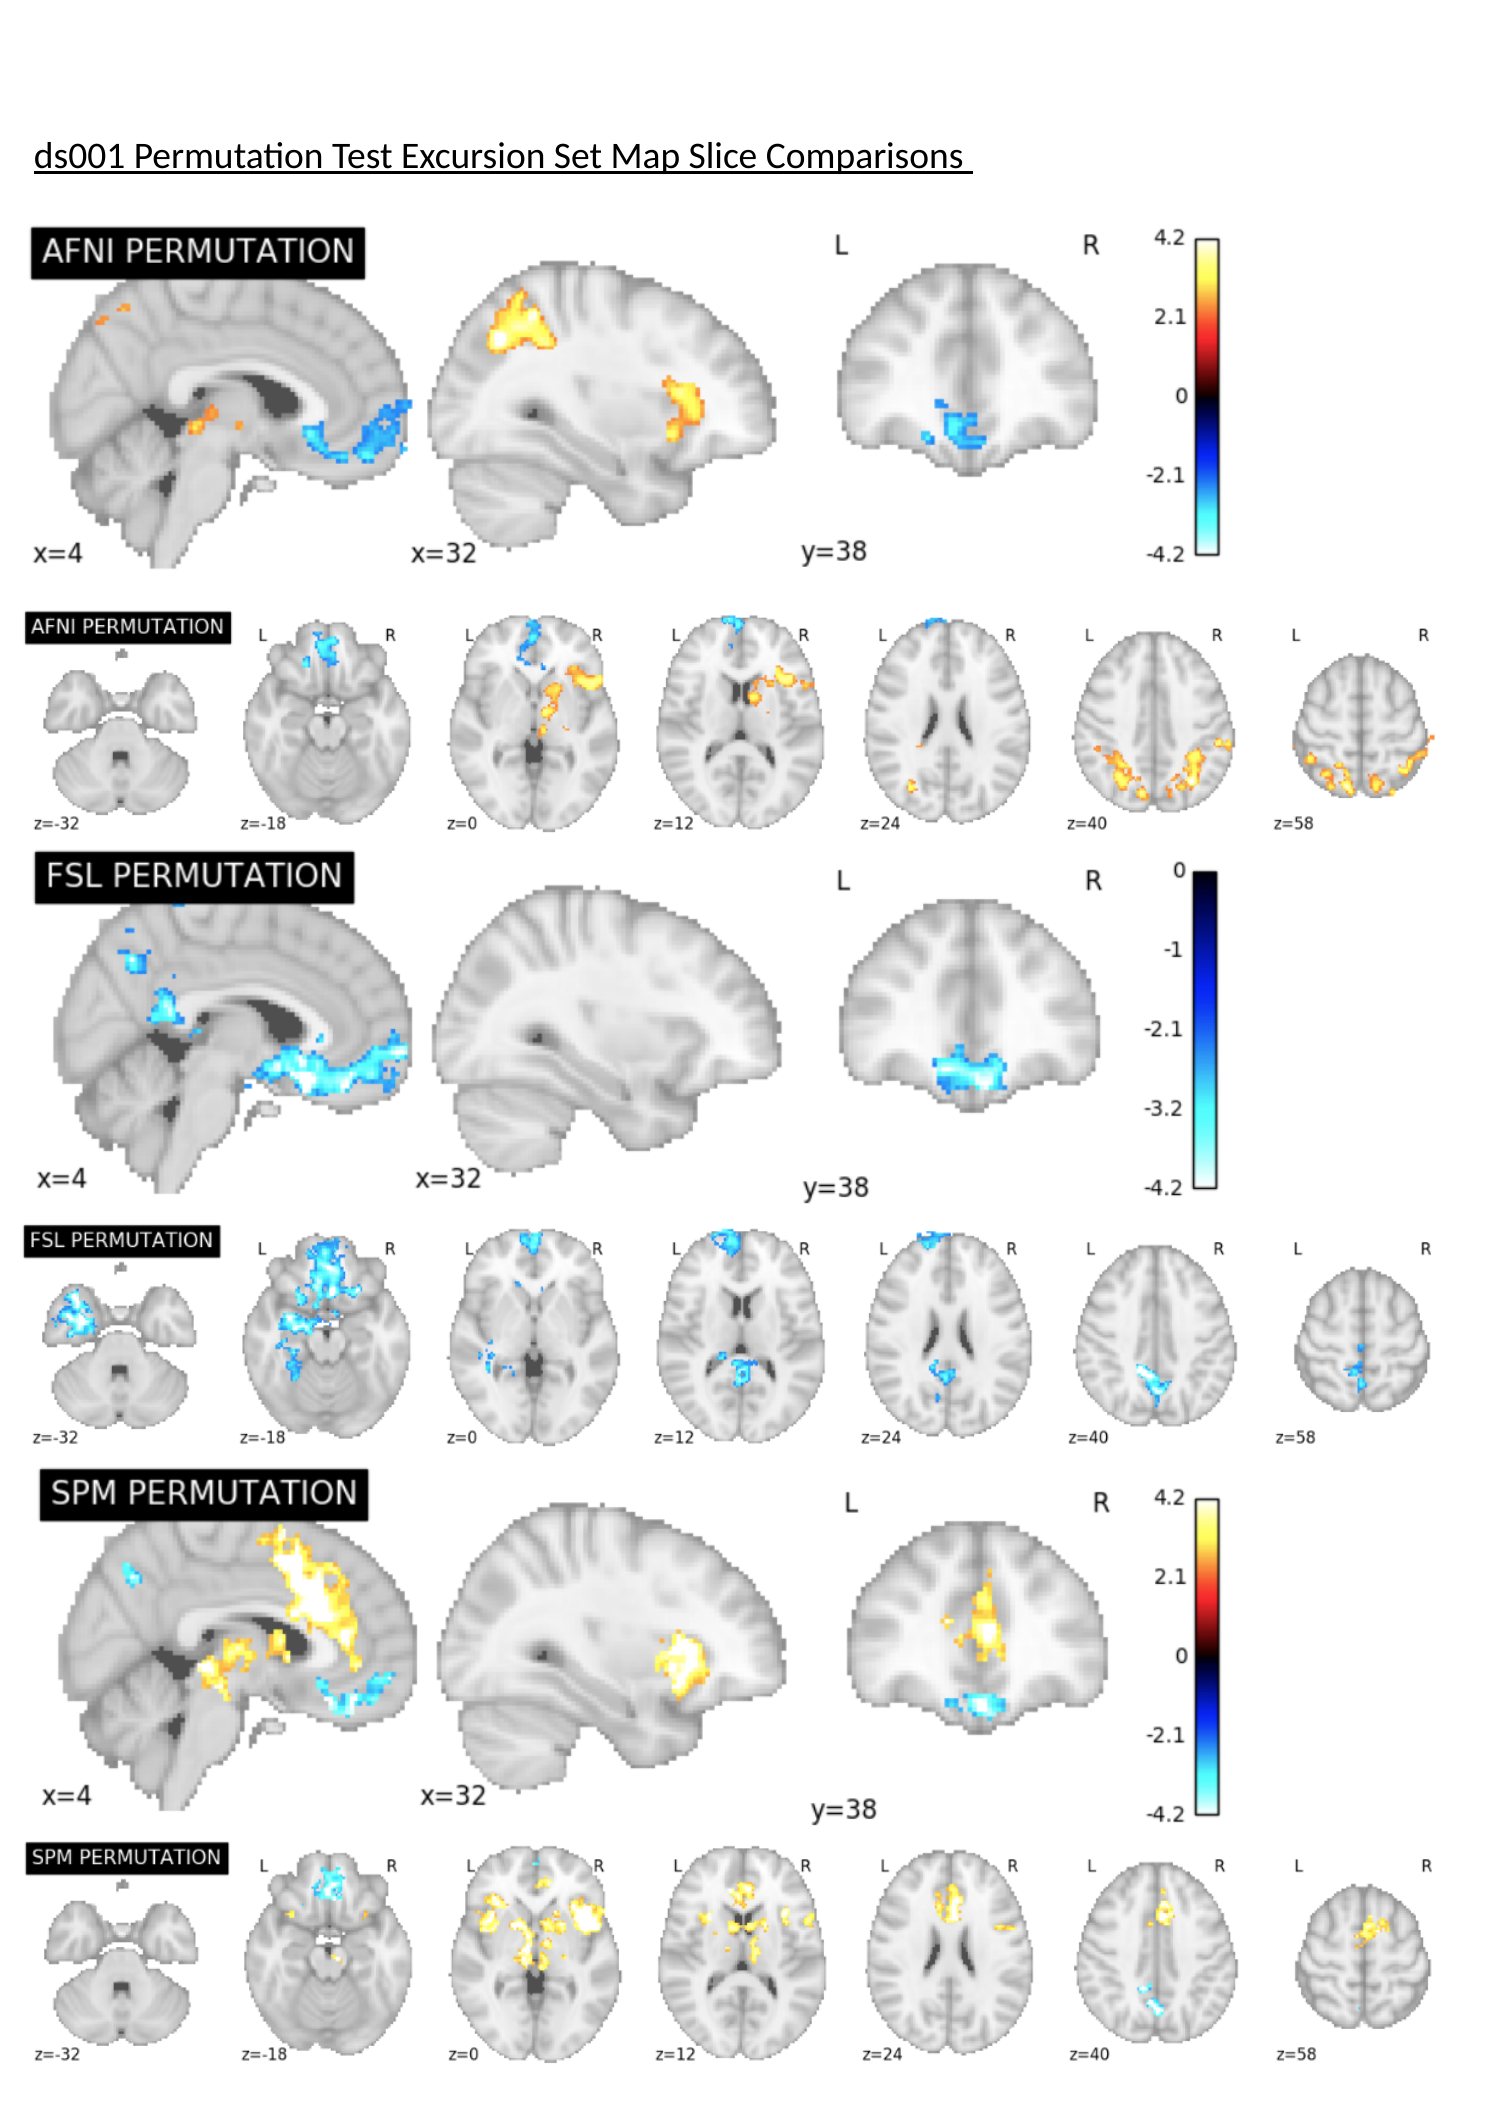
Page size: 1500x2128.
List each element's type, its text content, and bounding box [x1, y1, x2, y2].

picture [1136, 184, 1237, 578]
text_box ds001 Permutation Test Excursion Set Map Slice Comparisons [19, 123, 1250, 184]
picture [12, 1216, 1466, 2069]
picture [17, 601, 1456, 1213]
picture [1133, 851, 1237, 1211]
picture [17, 213, 1114, 587]
